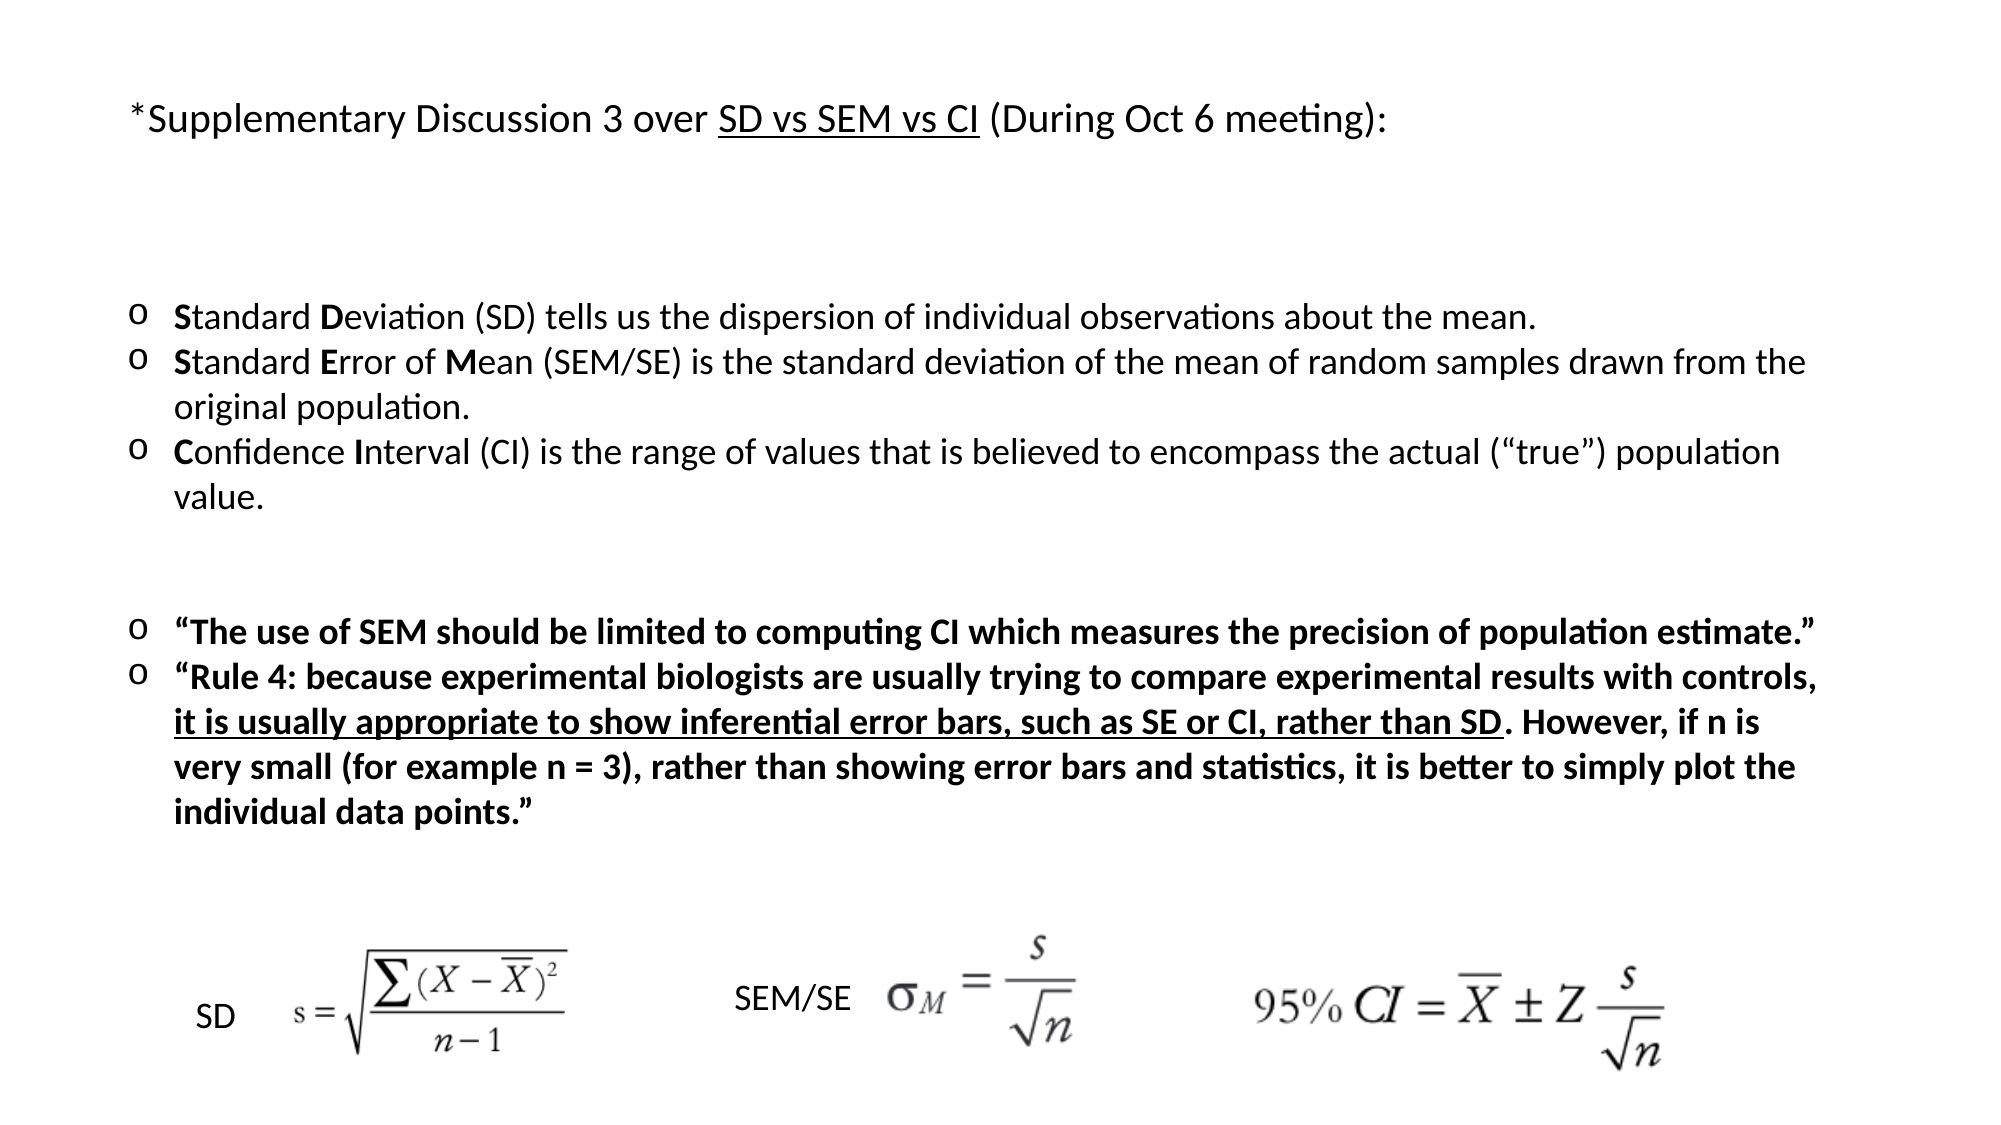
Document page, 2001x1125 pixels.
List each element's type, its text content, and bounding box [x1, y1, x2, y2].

picture [1231, 947, 1728, 1104]
picture [863, 918, 1131, 1061]
picture [269, 918, 598, 1061]
title *Supplementary Discussion 3 over SD vs SEM vs CI (During Oct 6 meeting): [112, 42, 1507, 197]
text_box Standard Deviation (SD) tells us the dispersion of individual observations about the mean. Standard Error of Mean (SEM/SE) is the standard deviation of the mean of random samples drawn from the original population. Confidence Interval (CI) is the range of values that is believed to encompass the actual (“true”) population value. “The use of SEM should be limited to computing CI which measures the precision of population estimate.” “Rule 4: because experimental biologists are usually trying to compare experimental results with controls, it is usually appropriate to show inferential error bars, such as SE or CI, rather than SD. However, if n is very small (for example n = 3), rather than showing error bars and statistics, it is better to simply plot the individual data points.” [112, 284, 1844, 1065]
